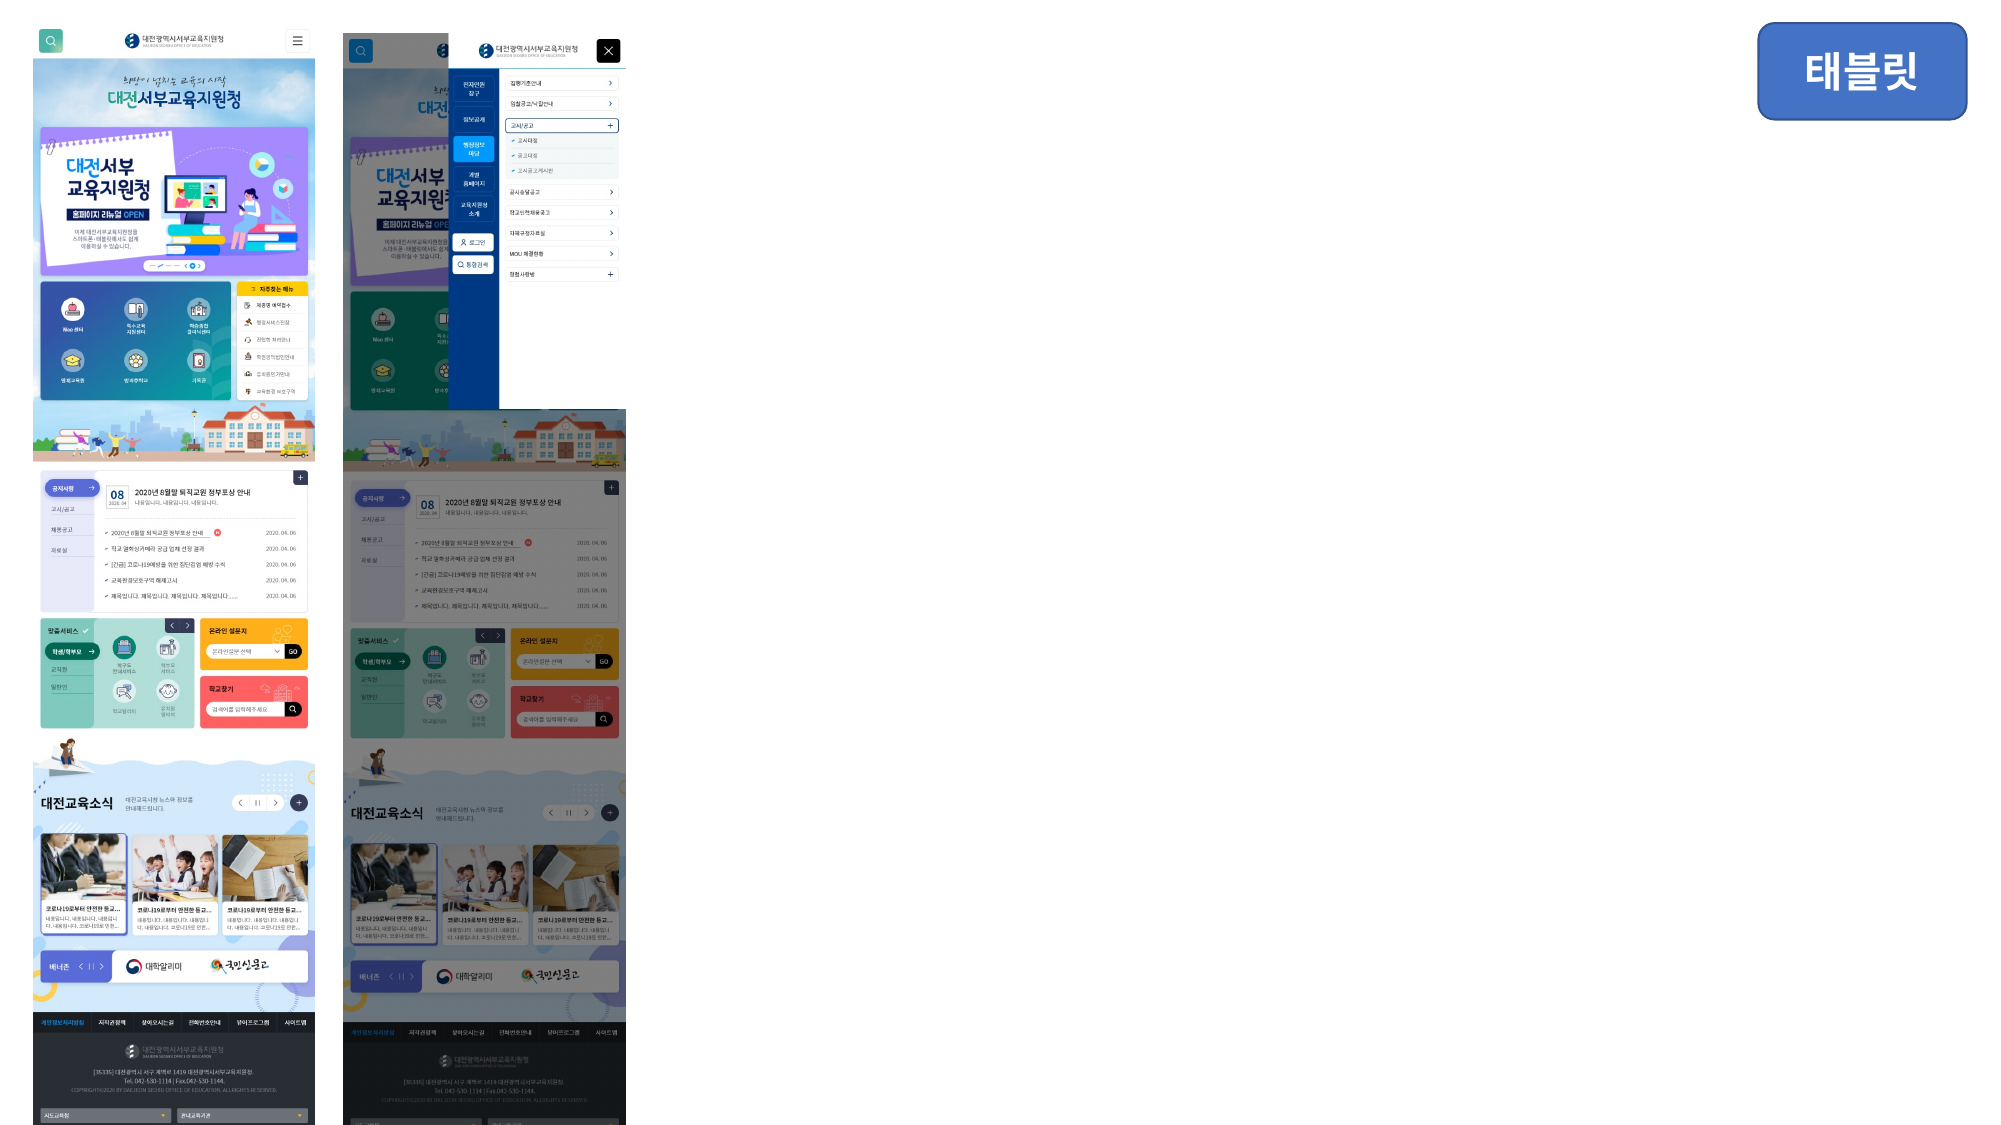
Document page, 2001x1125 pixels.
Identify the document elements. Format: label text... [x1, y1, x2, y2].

picture [33, 23, 315, 1125]
picture [343, 33, 626, 1125]
text_box 태블릿 [1757, 22, 1968, 121]
